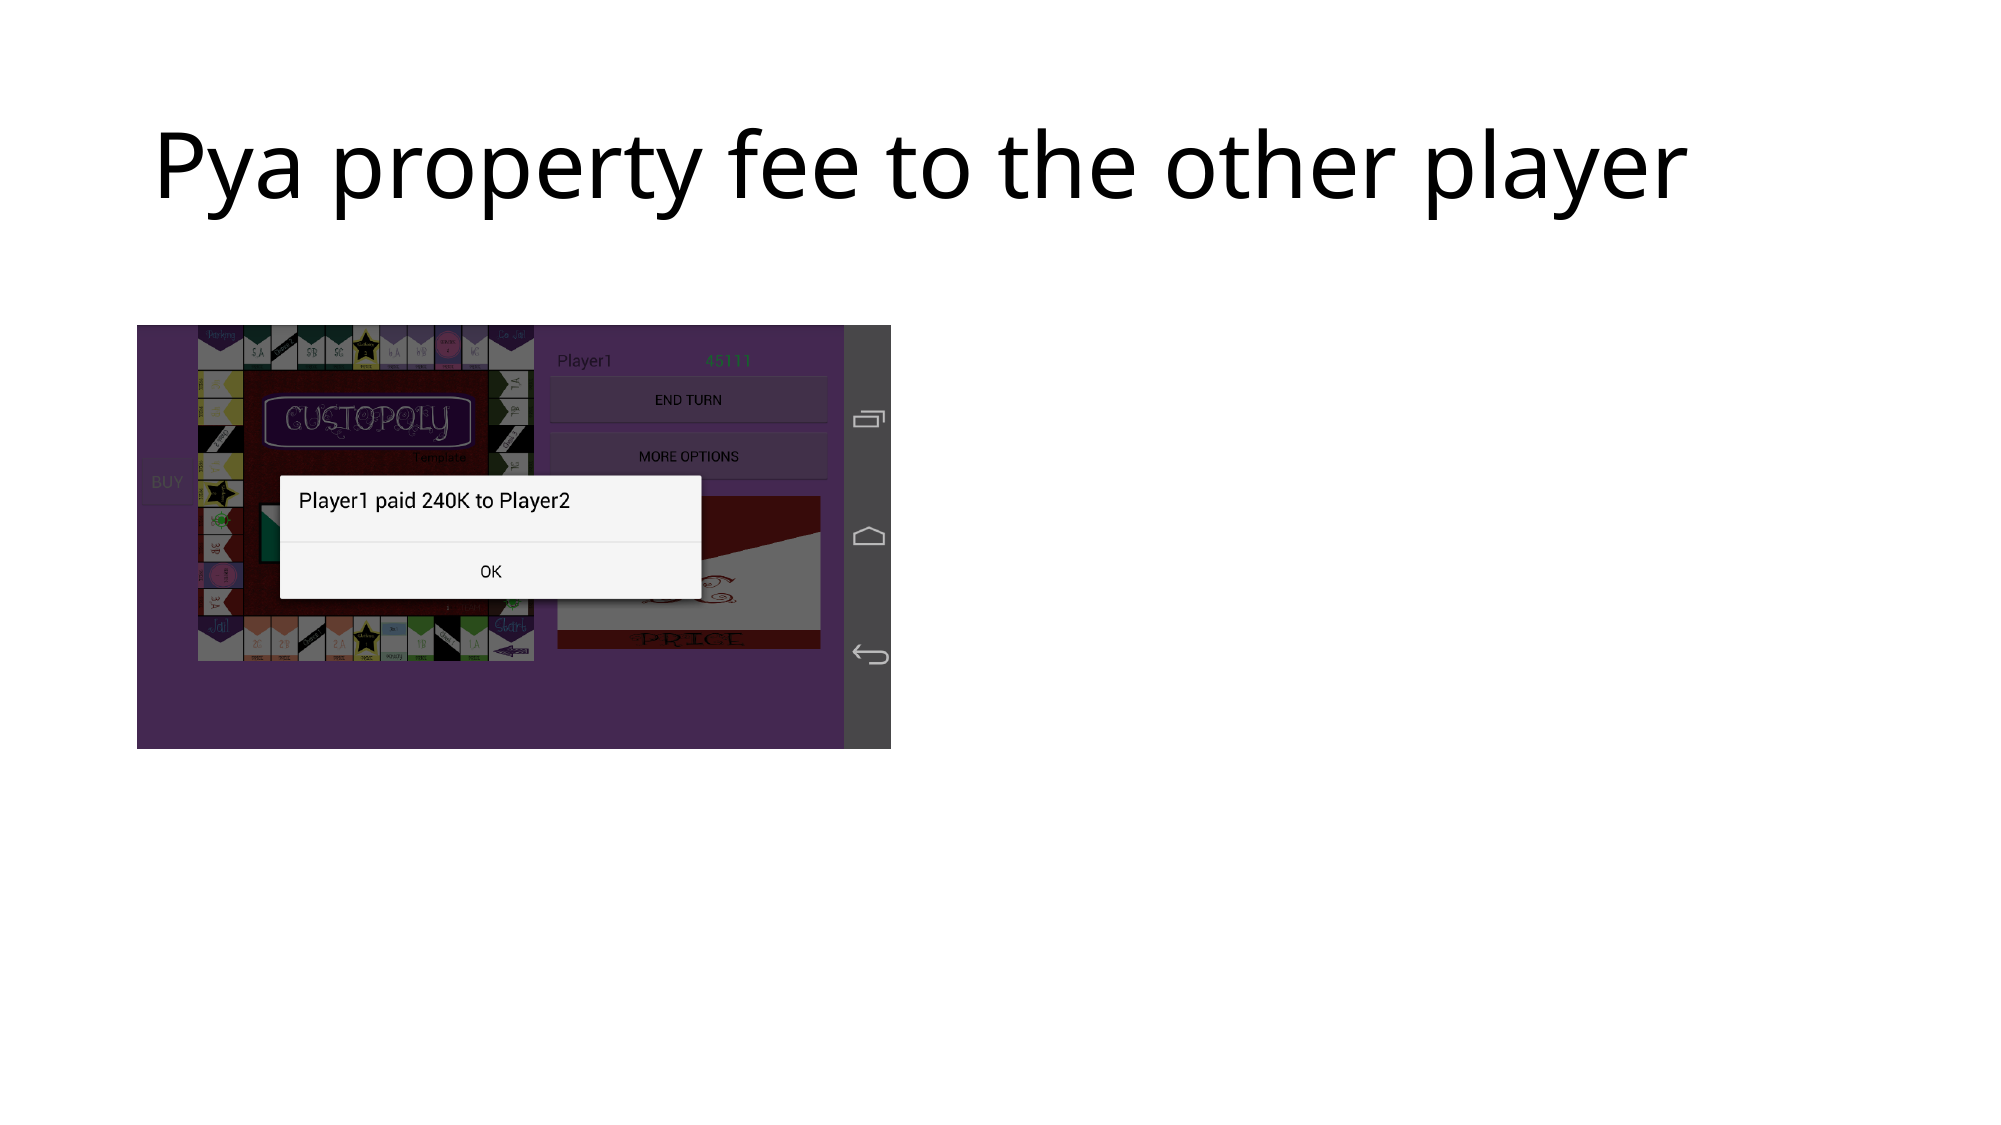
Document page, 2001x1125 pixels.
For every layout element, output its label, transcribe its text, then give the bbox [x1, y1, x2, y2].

title Pya property fee to the other player [137, 59, 1863, 278]
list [137, 325, 891, 749]
